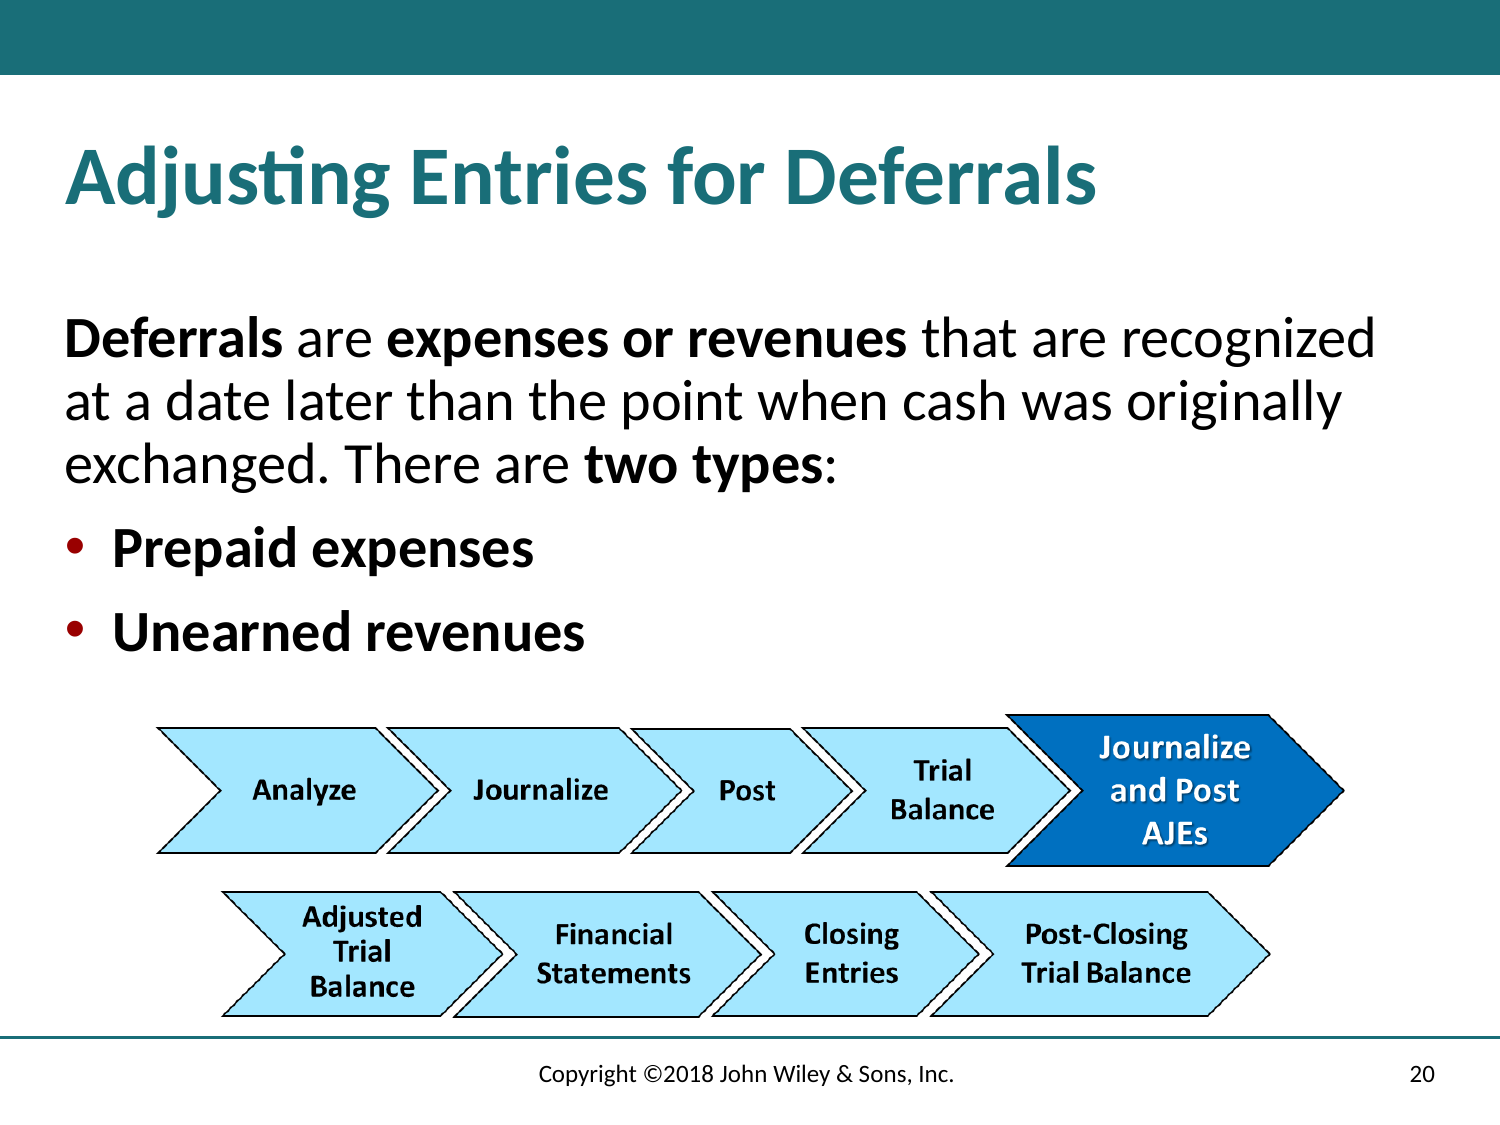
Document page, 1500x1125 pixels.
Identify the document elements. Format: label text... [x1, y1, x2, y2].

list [155, 712, 1345, 1025]
slide_number 20 [1059, 1042, 1450, 1103]
title Adjusting Entries for Deferrals [50, 125, 1450, 250]
footer Copyright ©2018 John Wiley & Sons, Inc. [496, 1042, 1004, 1103]
list Deferrals are expenses or revenues that are recognized at a date later than the point when cash was originally exchanged. There are two types: Prepaid expenses Unearned revenues [50, 299, 1450, 674]
